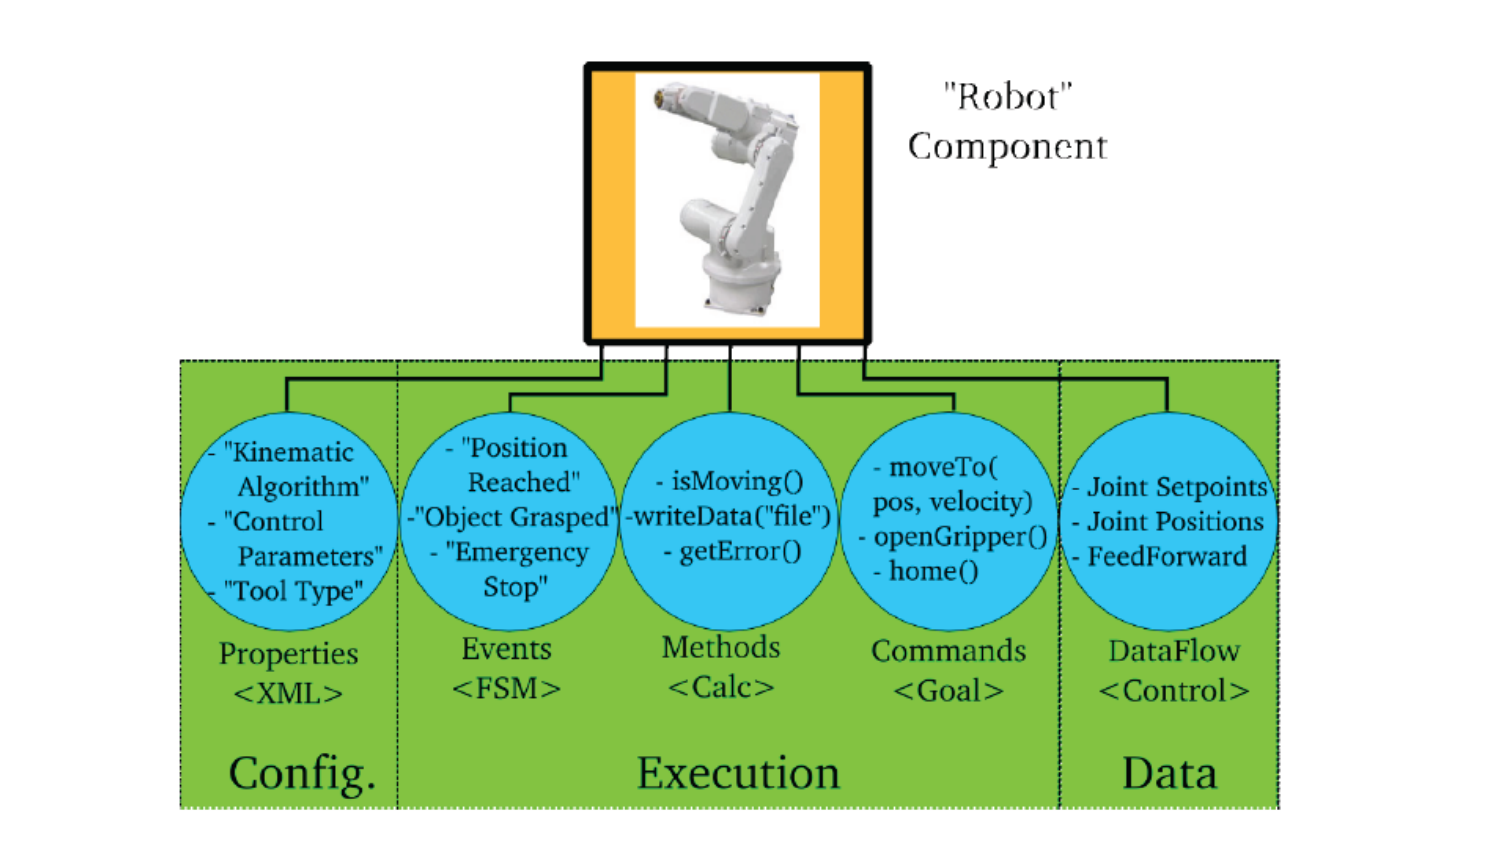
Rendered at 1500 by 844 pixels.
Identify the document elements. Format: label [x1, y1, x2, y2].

picture [147, 0, 1370, 820]
